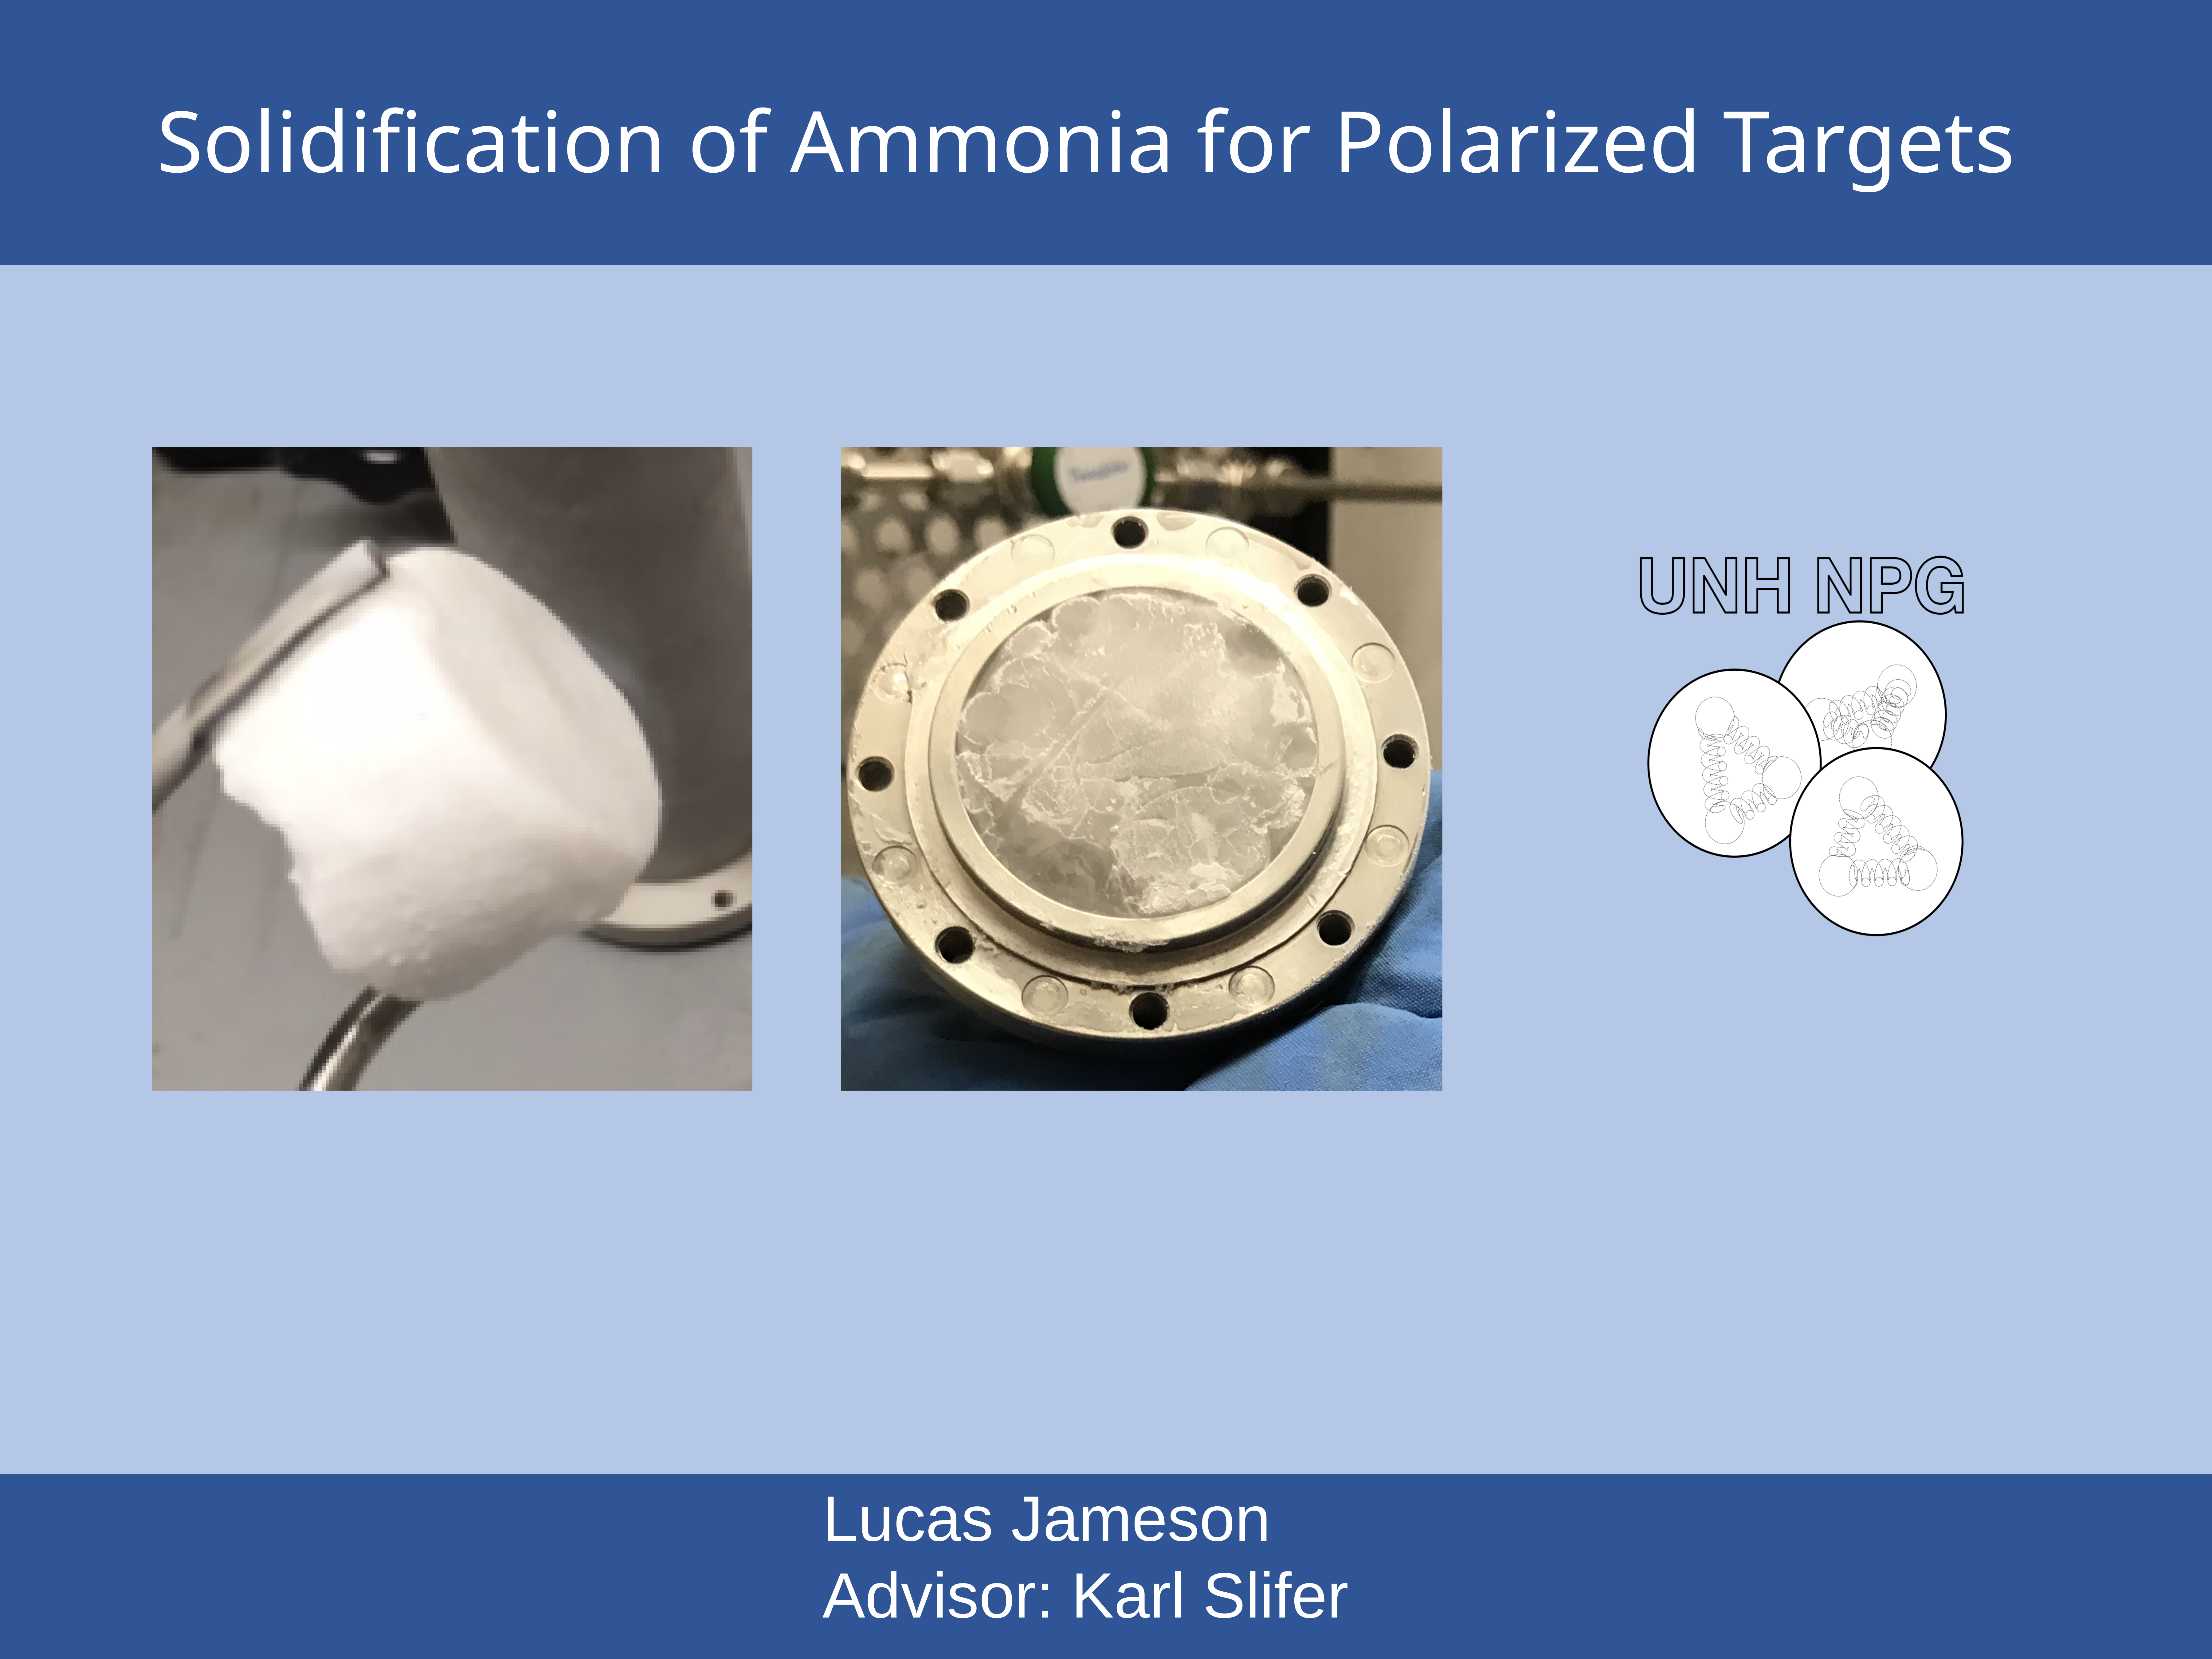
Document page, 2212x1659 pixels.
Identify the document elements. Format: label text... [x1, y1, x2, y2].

picture [841, 447, 1442, 1091]
title Solidification of Ammonia for Polarized Targets [152, 61, 2132, 229]
text_box [0, 1474, 2212, 1659]
text_box [0, 0, 2212, 265]
picture [152, 447, 752, 1091]
text_box Lucas Jameson Advisor: Karl Slifer [818, 1474, 1358, 1633]
picture [1570, 469, 2212, 1102]
